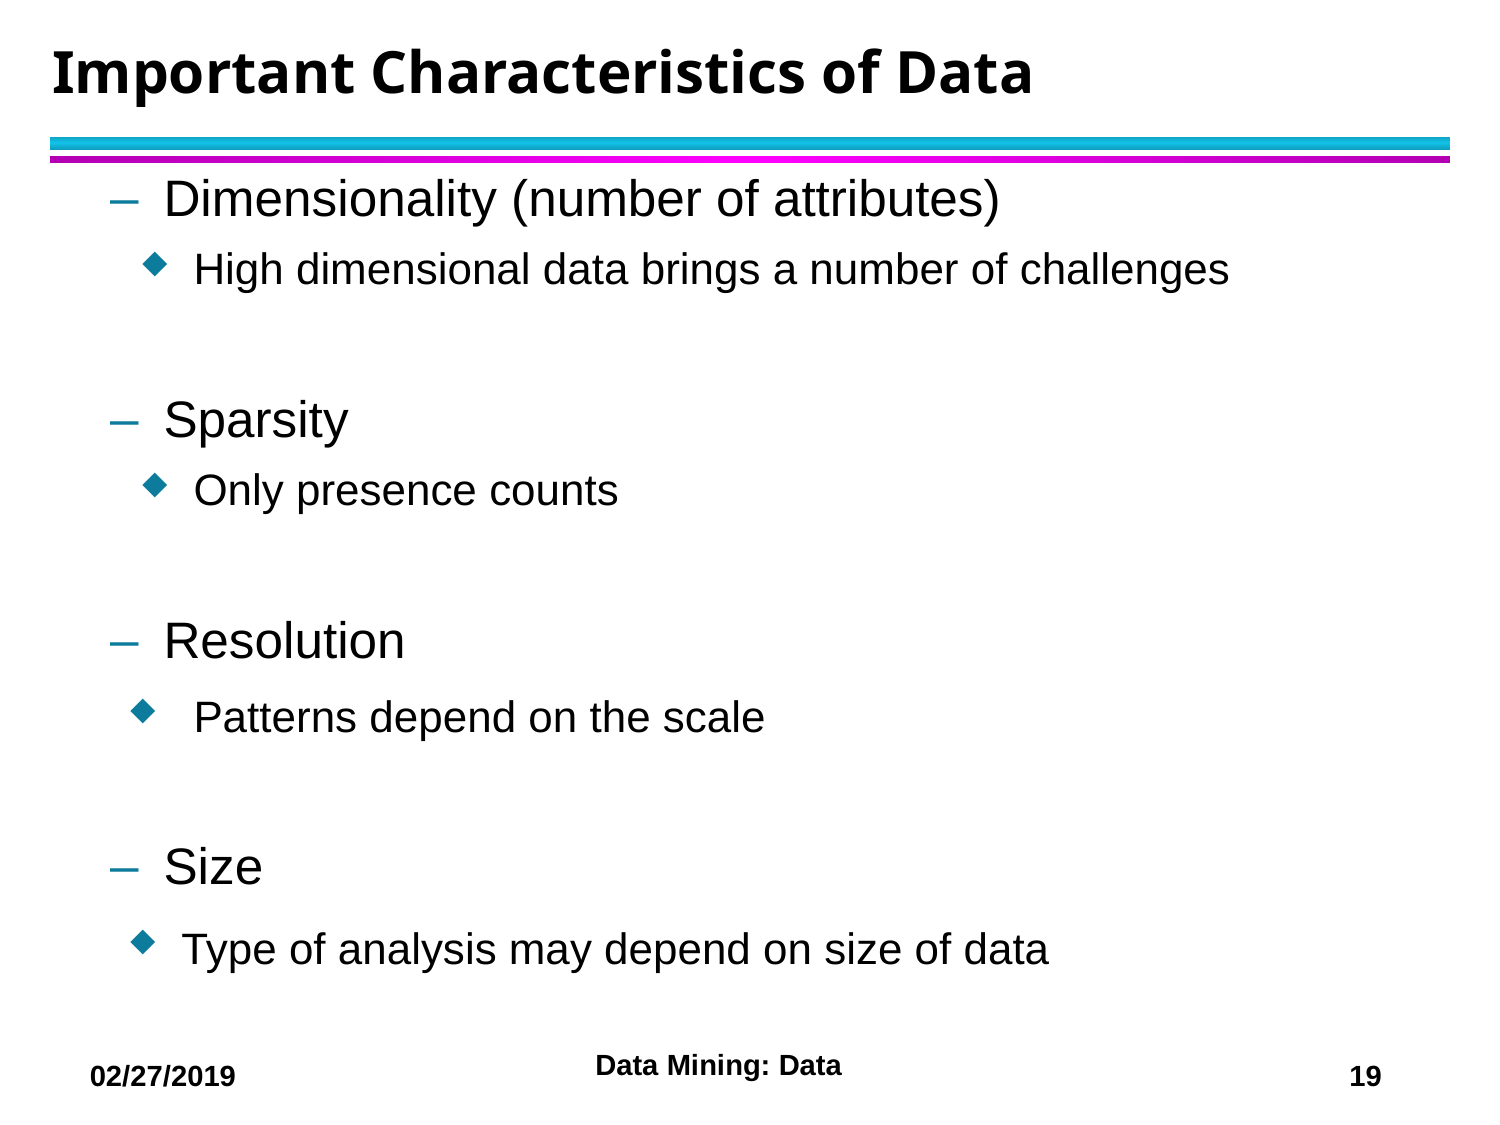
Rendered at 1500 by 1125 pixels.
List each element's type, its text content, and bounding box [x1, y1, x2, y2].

title Important Characteristics of Data [37, 0, 1446, 113]
list Dimensionality (number of attributes) High dimensional data brings a number of challenges Sparsity Only presence counts Resolution Patterns depend on the scale Size Type of analysis may depend on size of data [23, 162, 1402, 988]
